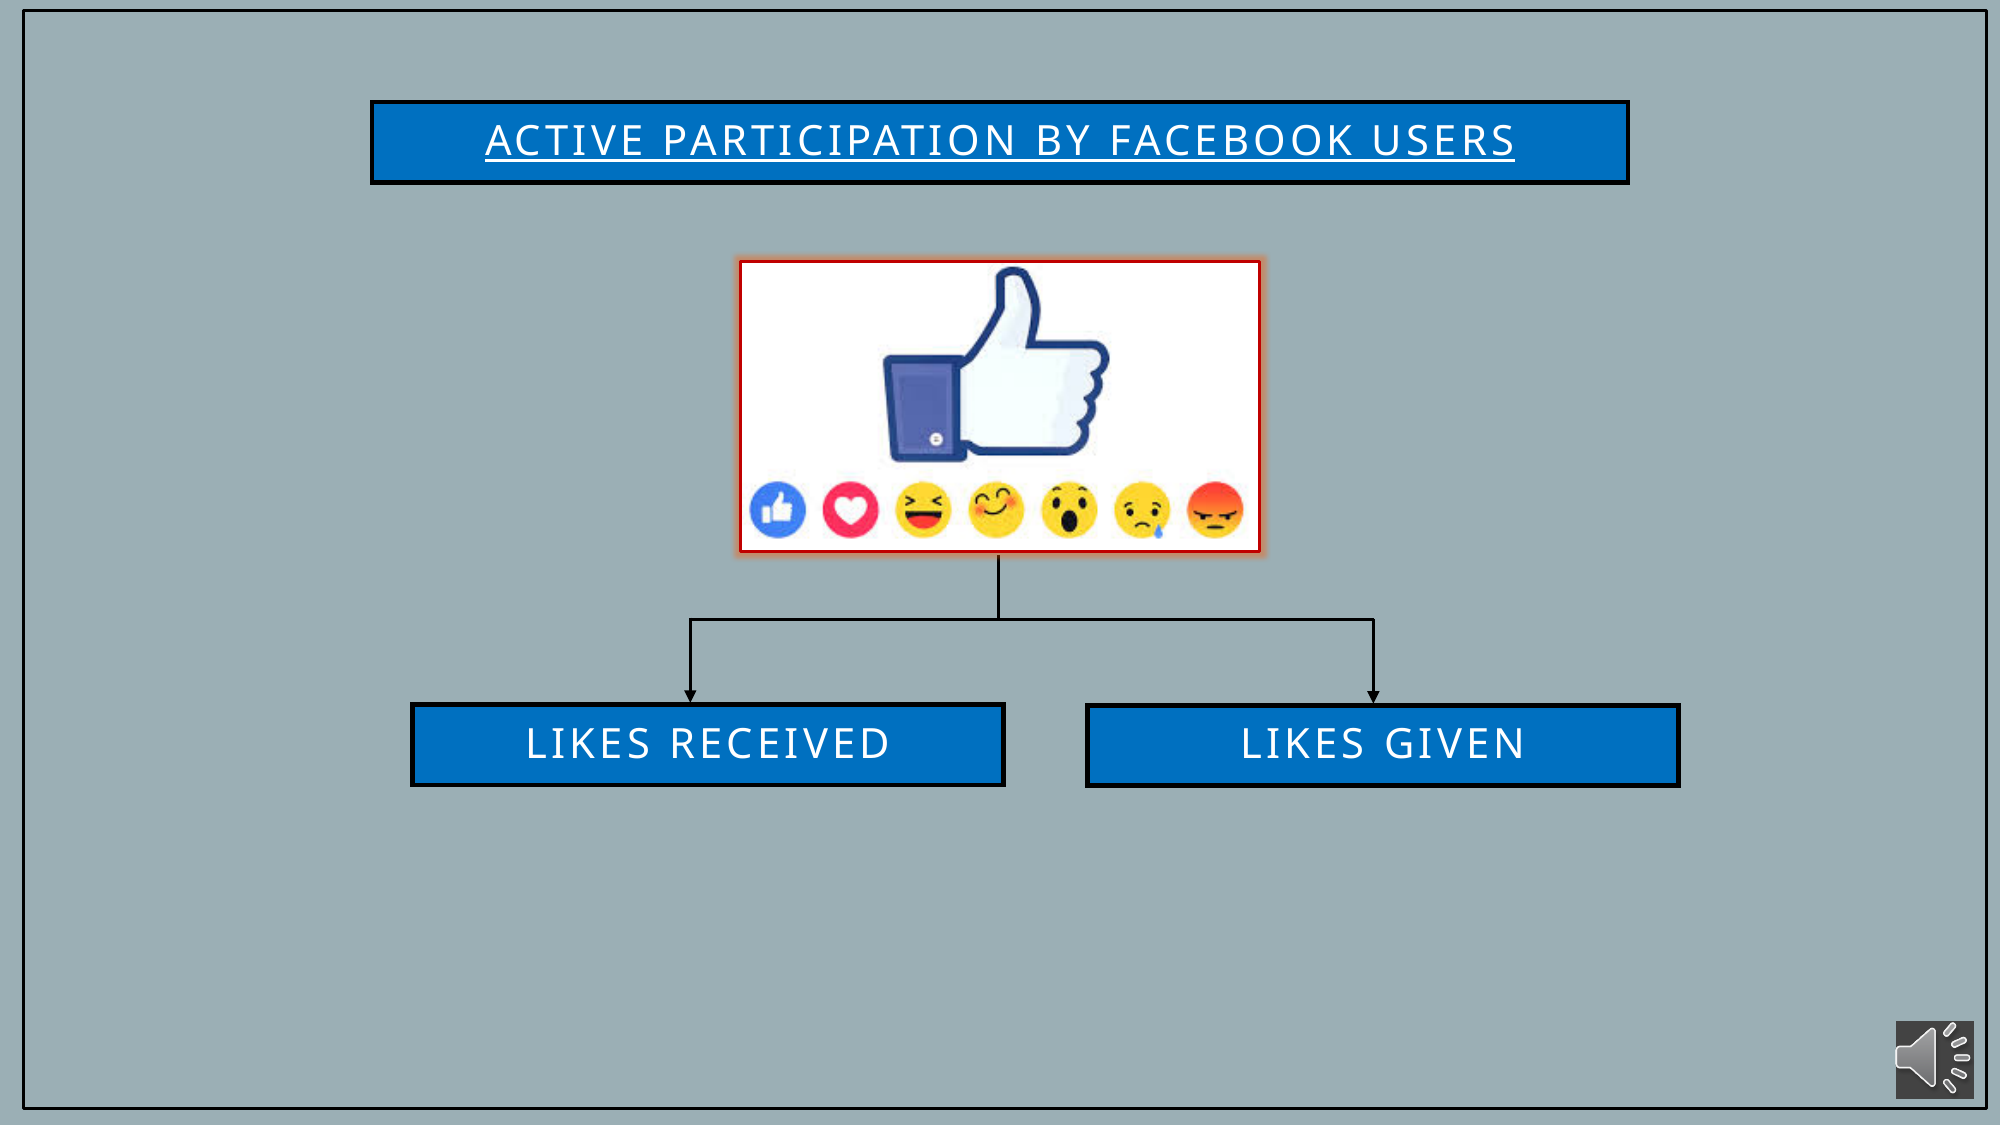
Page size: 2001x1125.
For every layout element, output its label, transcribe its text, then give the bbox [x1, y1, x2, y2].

text_box Likes given [1087, 705, 1679, 786]
picture [1894, 1019, 1975, 1100]
picture [741, 262, 1259, 551]
text_box Active participation by facebook users [372, 102, 1628, 183]
text_box [23, 10, 1987, 1109]
text_box Likes received [412, 704, 1004, 785]
